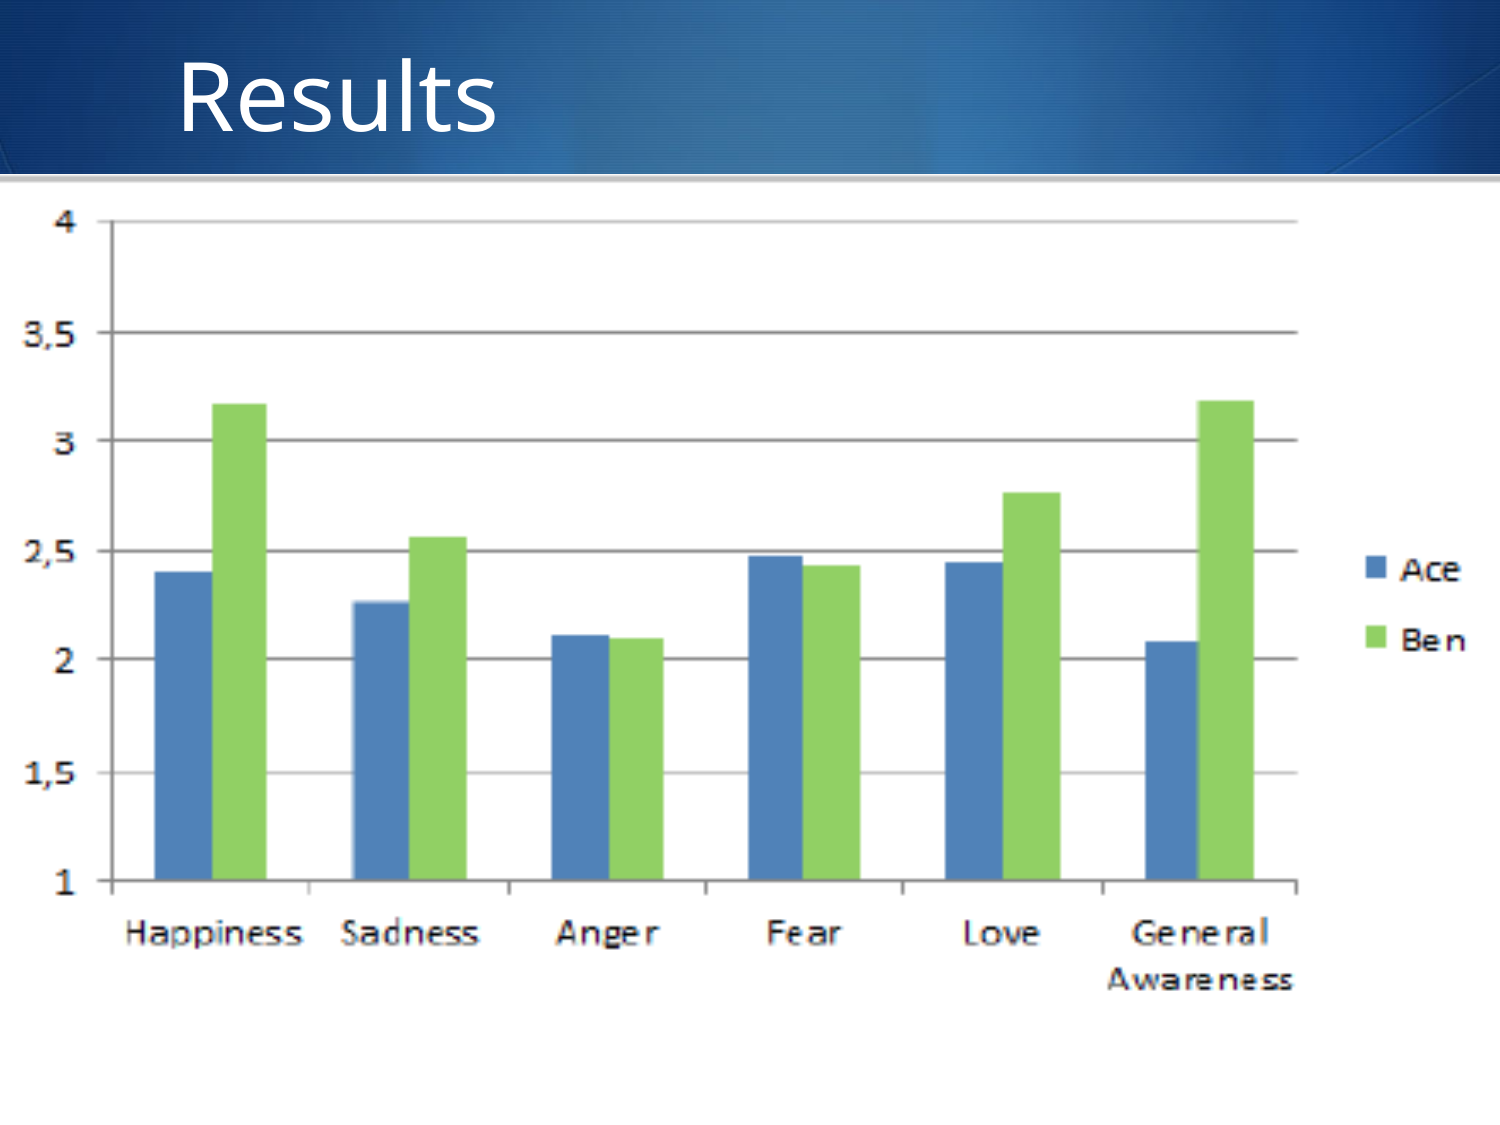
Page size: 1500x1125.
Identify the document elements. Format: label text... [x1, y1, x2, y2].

title Results [75, 0, 601, 152]
picture [0, 0, 1500, 1125]
